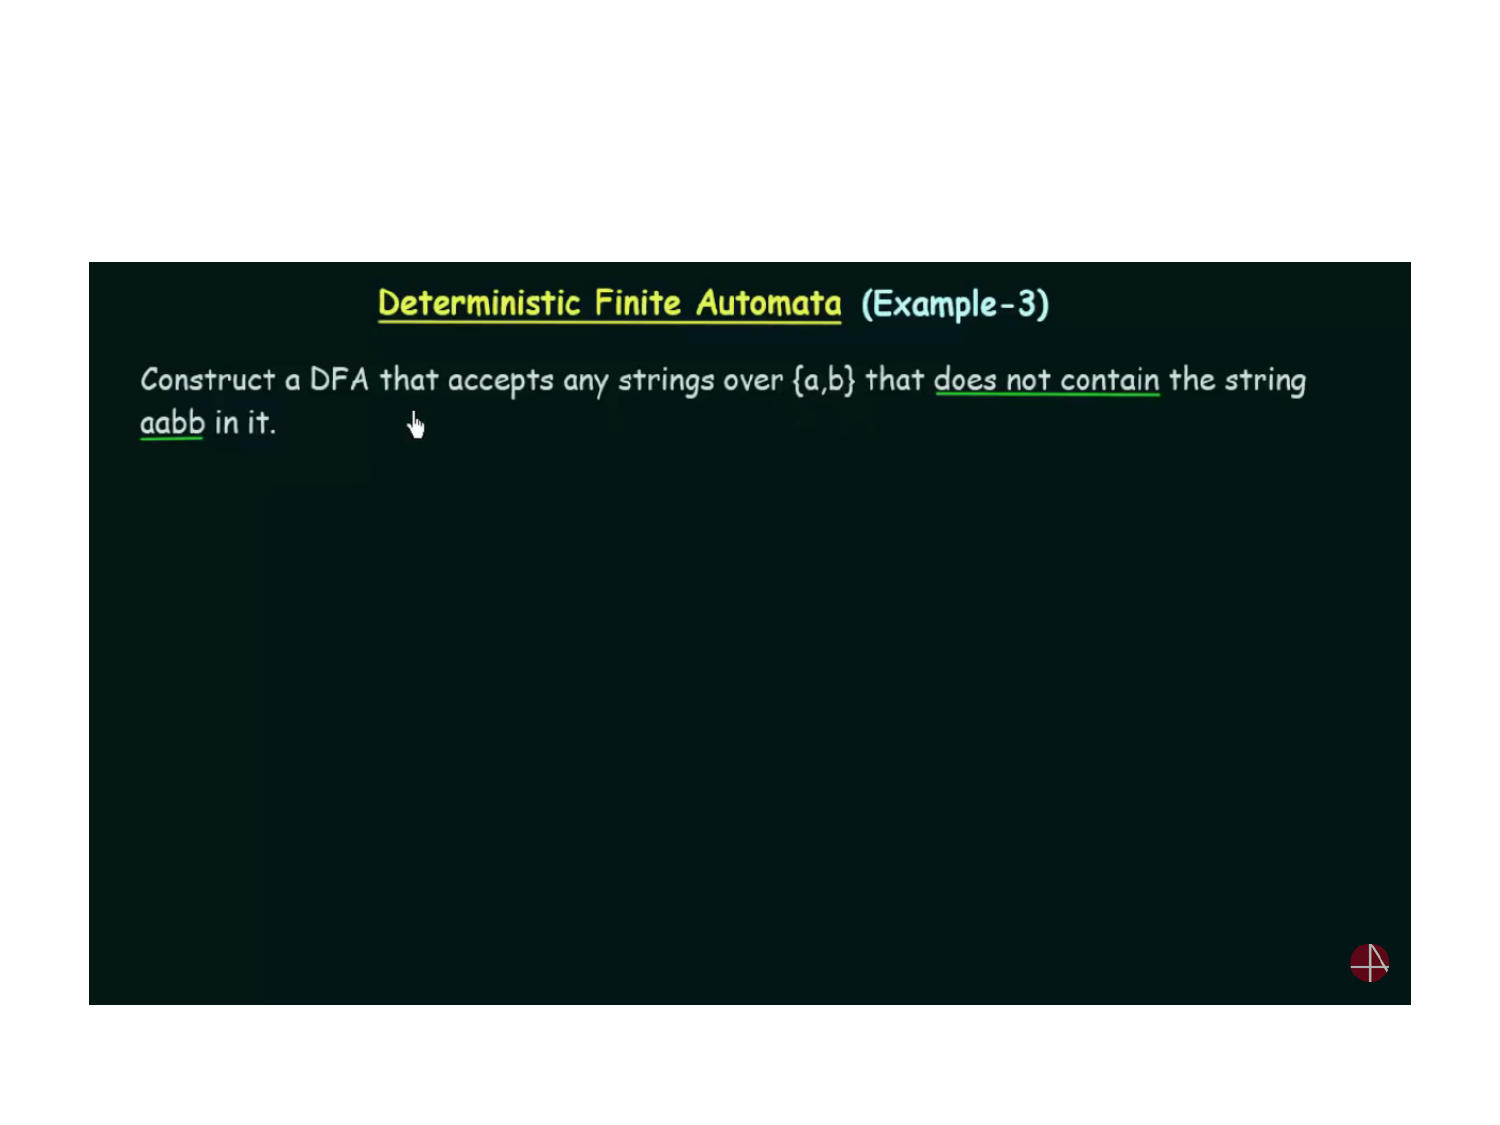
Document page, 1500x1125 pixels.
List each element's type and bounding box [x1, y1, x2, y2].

list [89, 262, 1411, 1006]
